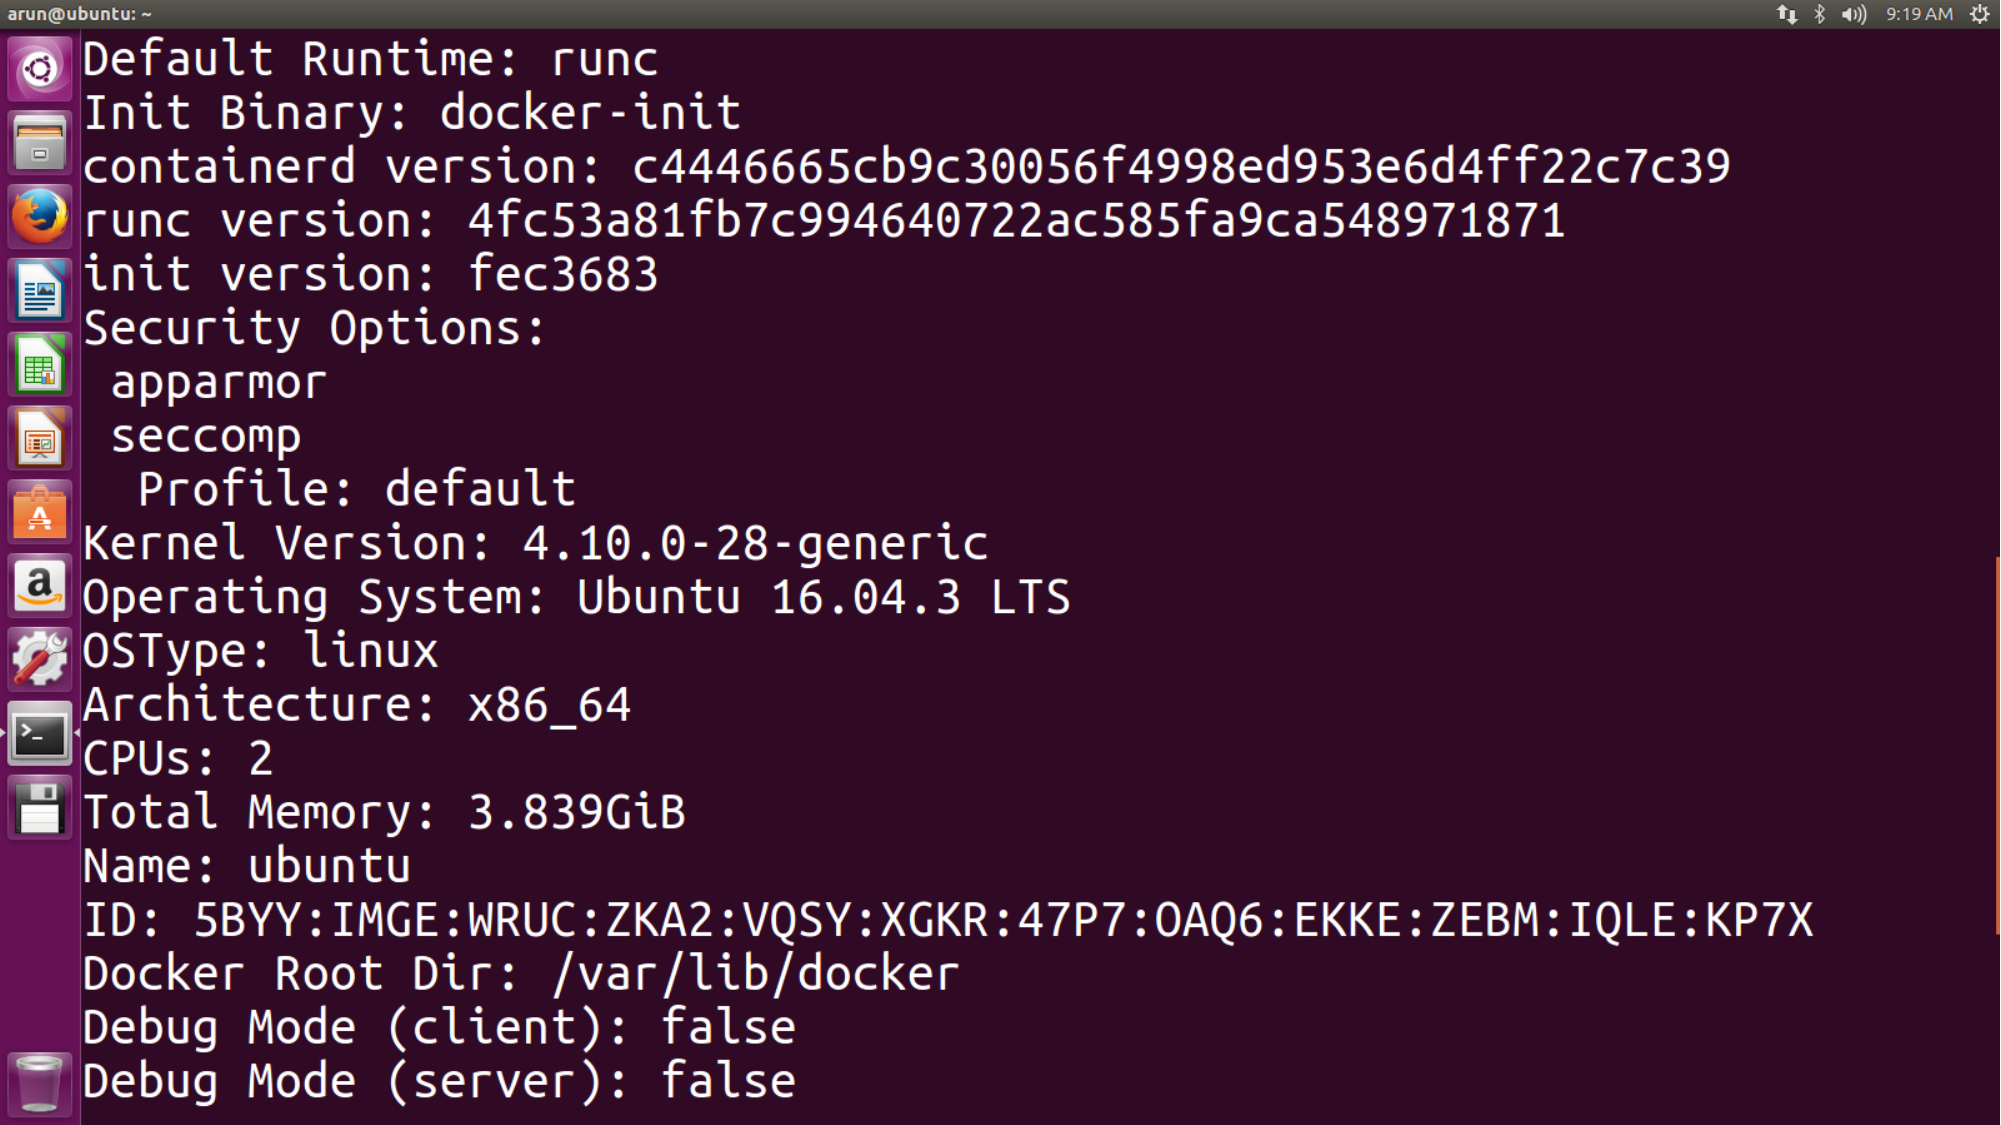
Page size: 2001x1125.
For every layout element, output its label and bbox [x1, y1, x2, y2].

list [0, 0, 2000, 1125]
